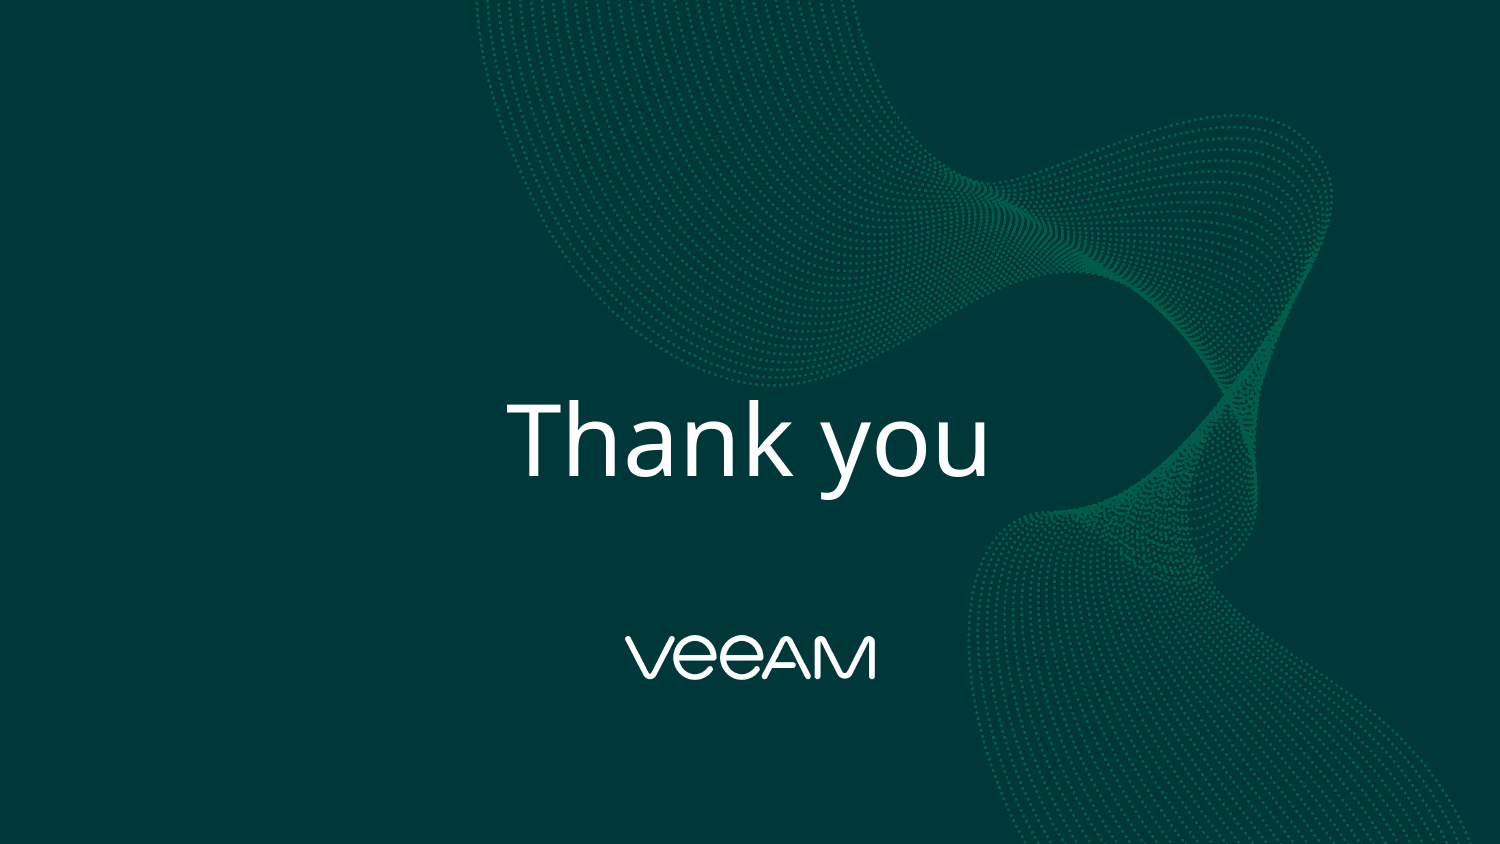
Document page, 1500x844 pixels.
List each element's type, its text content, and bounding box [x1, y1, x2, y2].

picture [475, 0, 1472, 844]
list Thank you [59, 360, 1441, 512]
